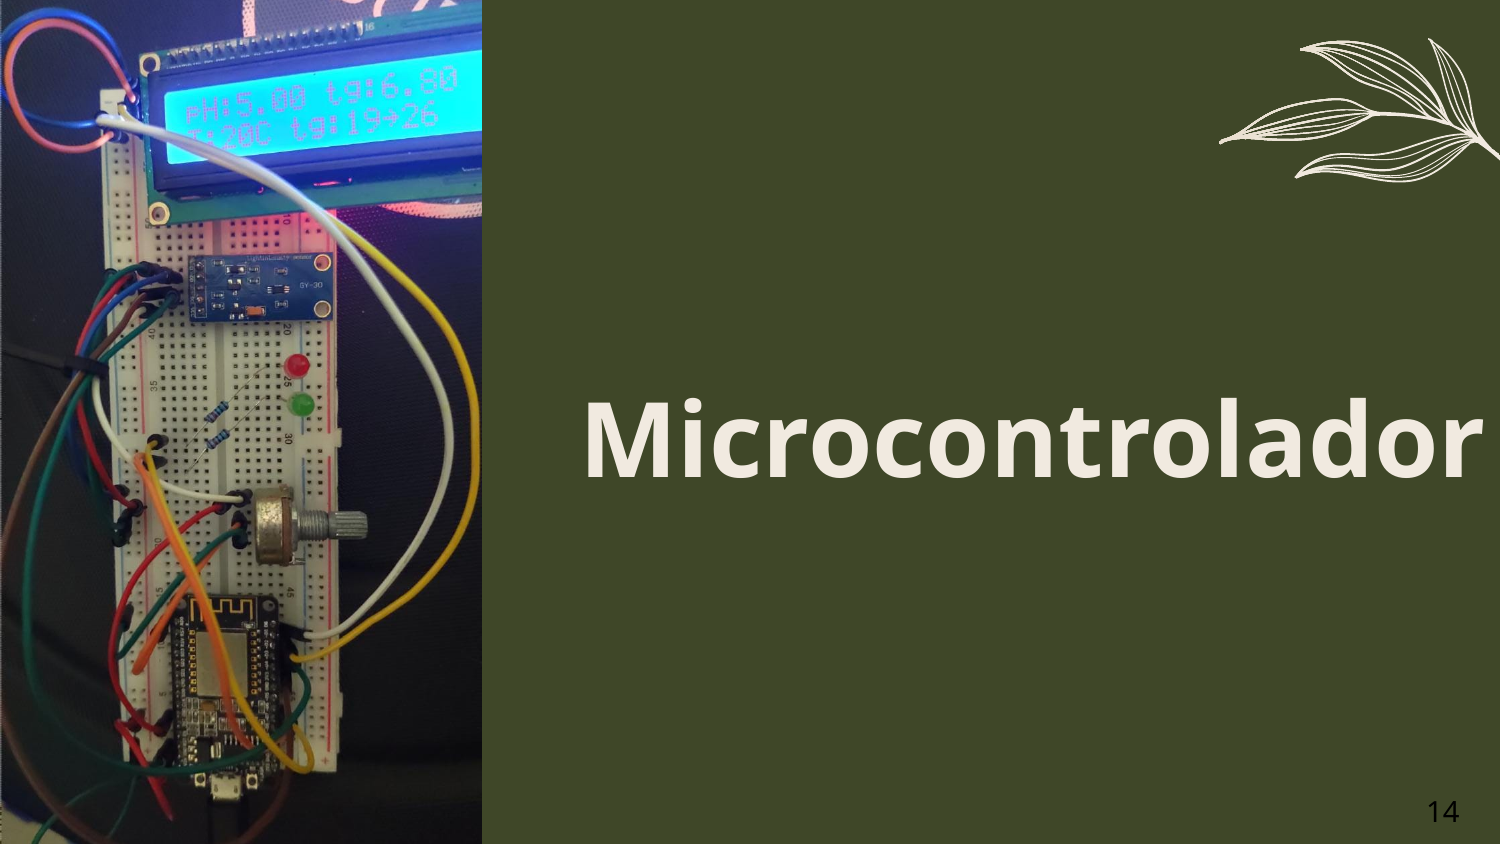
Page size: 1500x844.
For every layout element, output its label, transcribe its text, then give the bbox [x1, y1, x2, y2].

title Microcontrolador [485, 357, 1500, 486]
text_box 14 [1411, 778, 1485, 843]
picture [0, 0, 482, 844]
